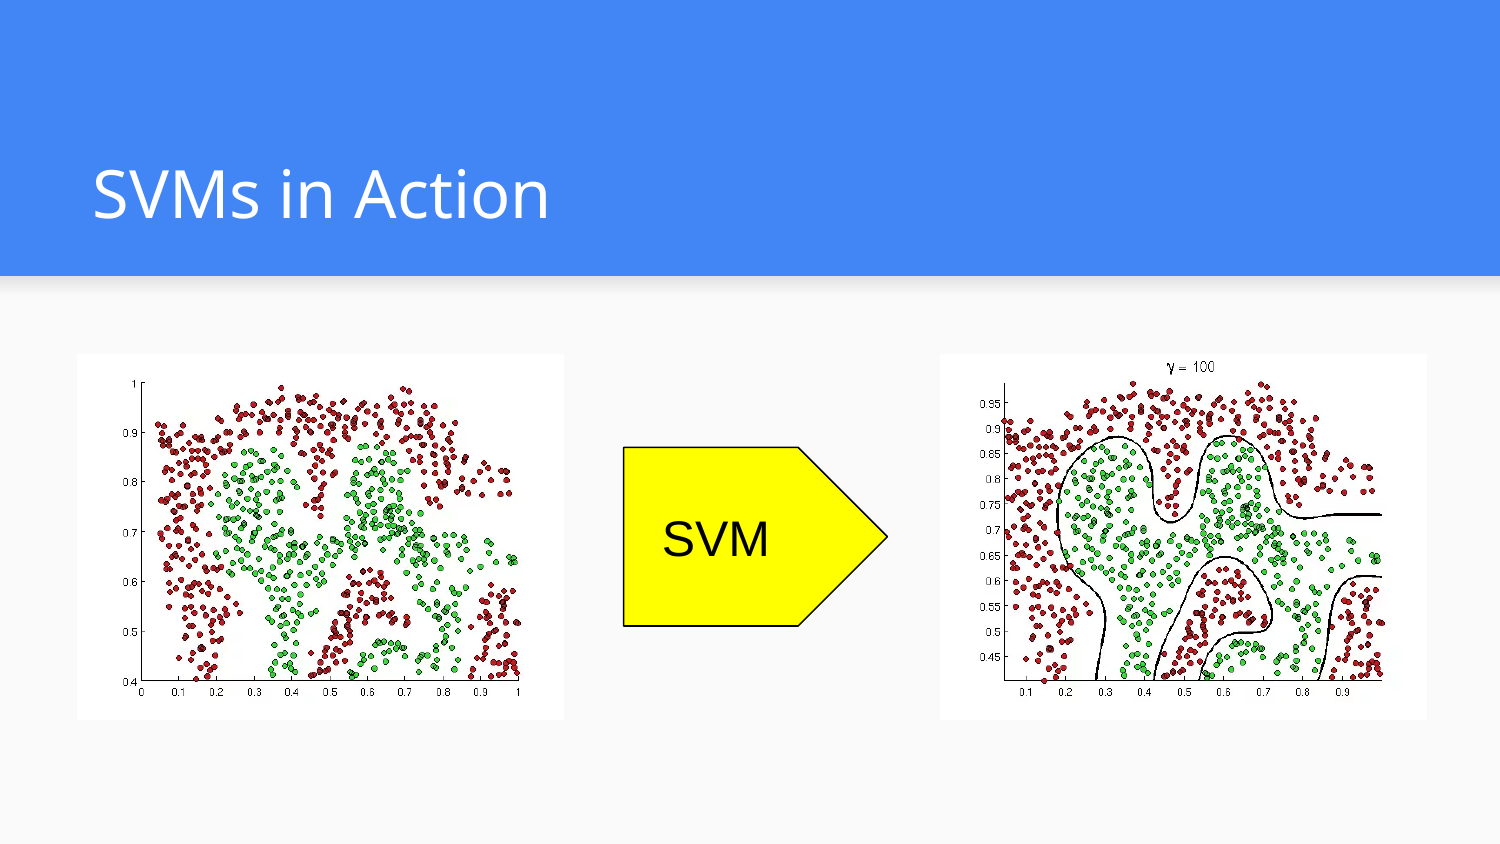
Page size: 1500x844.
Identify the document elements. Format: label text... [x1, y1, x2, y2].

text_box SVM [646, 491, 807, 578]
picture [77, 354, 564, 720]
text_box [623, 447, 888, 626]
title SVMs in Action [77, 121, 1427, 248]
picture [939, 354, 1427, 720]
